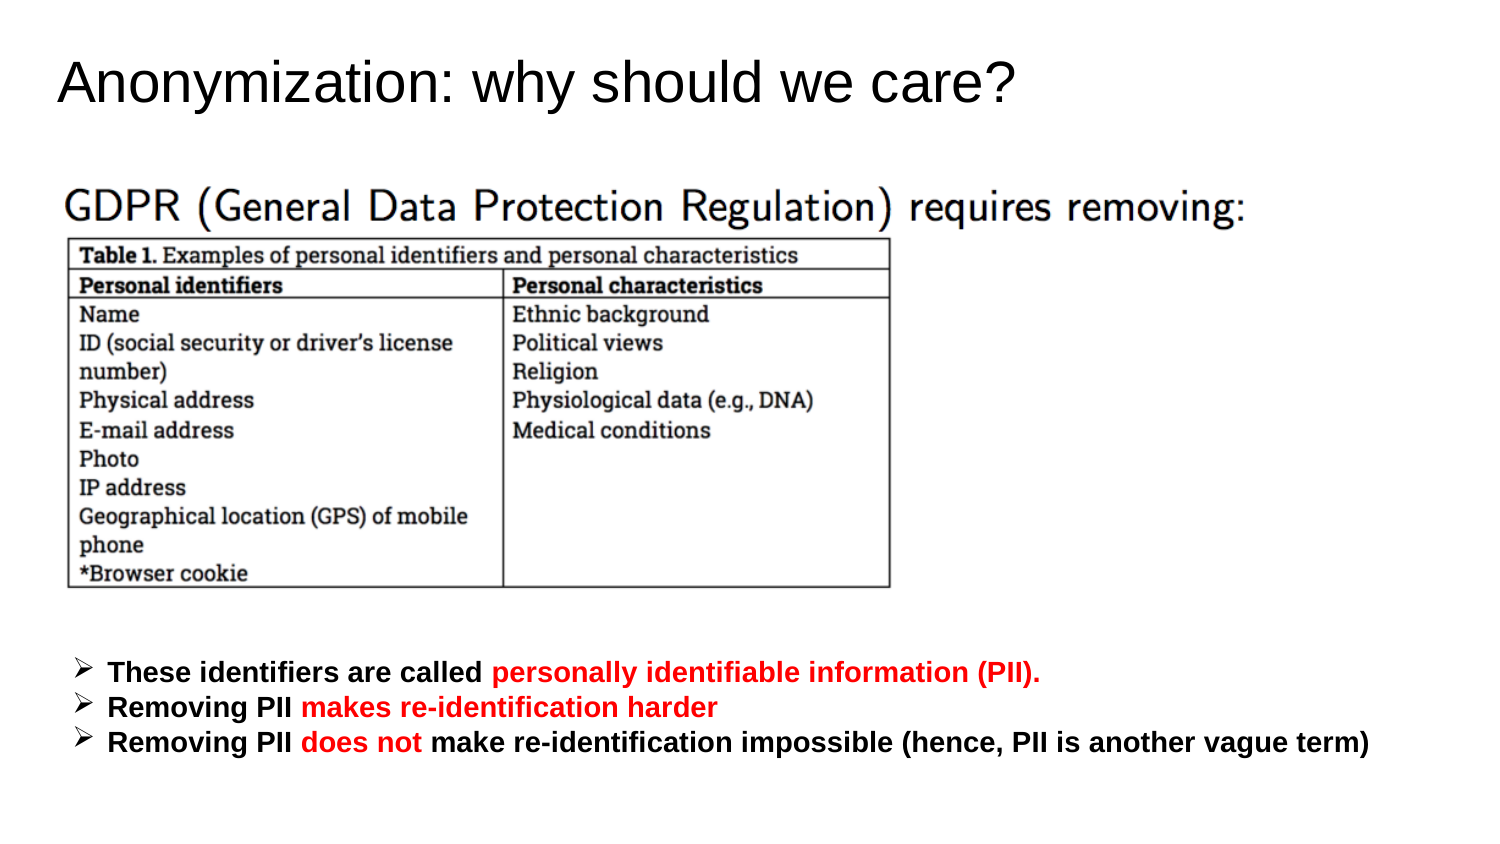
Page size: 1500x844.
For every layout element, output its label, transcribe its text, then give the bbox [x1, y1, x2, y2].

text_box These identifiers are called personally identifiable information (PII). Removing PII makes re-identification harder Removing PII does not make re-identification impossible (hence, PII is another vague term) [57, 646, 1409, 766]
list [41, 151, 1260, 590]
title Anonymization: why should we care? [42, 29, 1440, 123]
